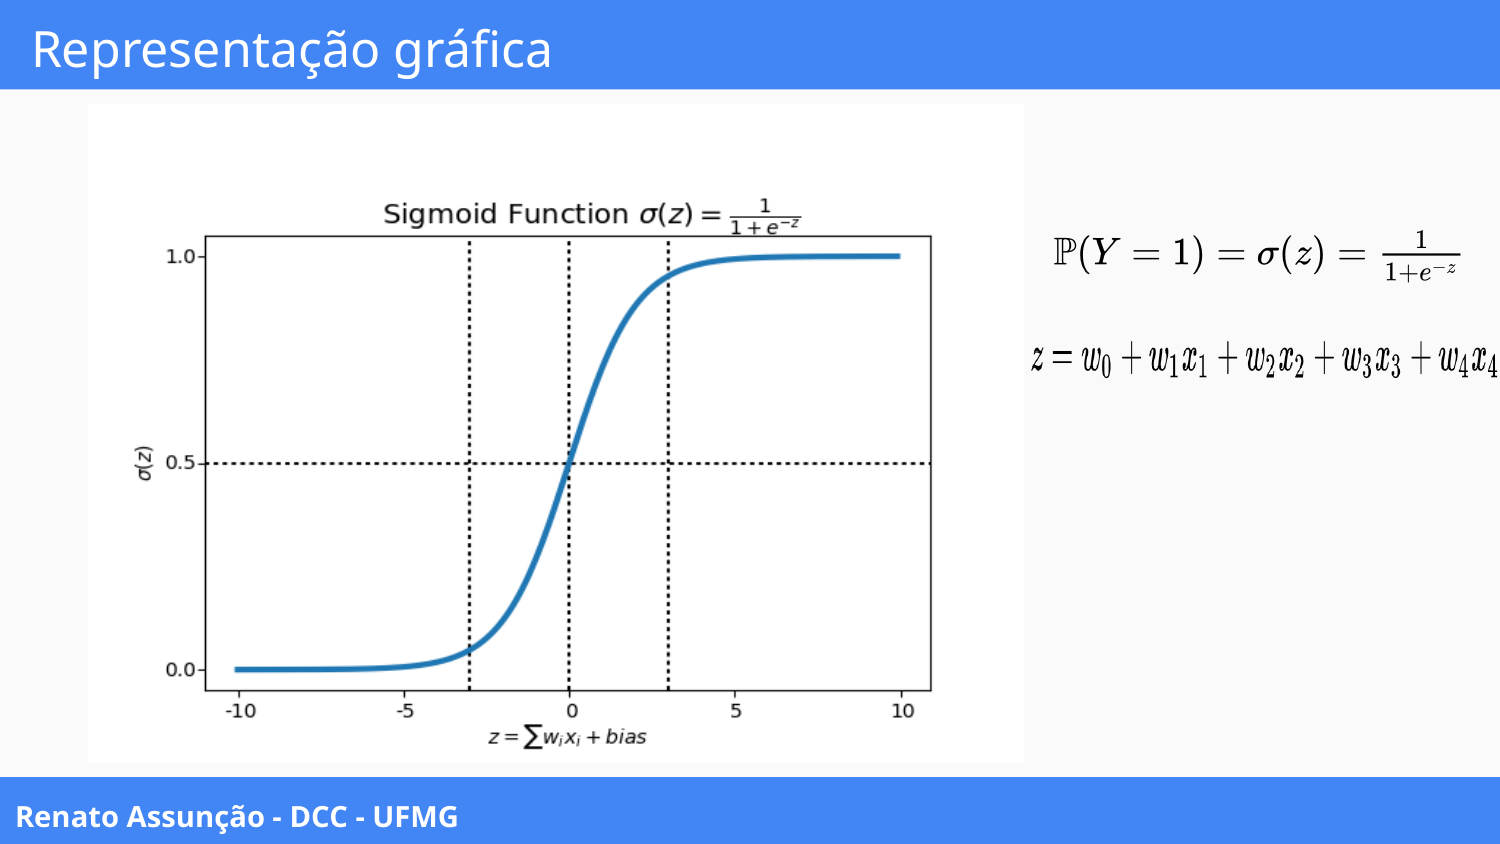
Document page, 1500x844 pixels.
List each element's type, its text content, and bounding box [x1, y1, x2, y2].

title Representação gráfica [16, 2, 1464, 94]
picture [1030, 336, 1500, 384]
picture [88, 103, 1024, 763]
picture [1053, 226, 1465, 285]
